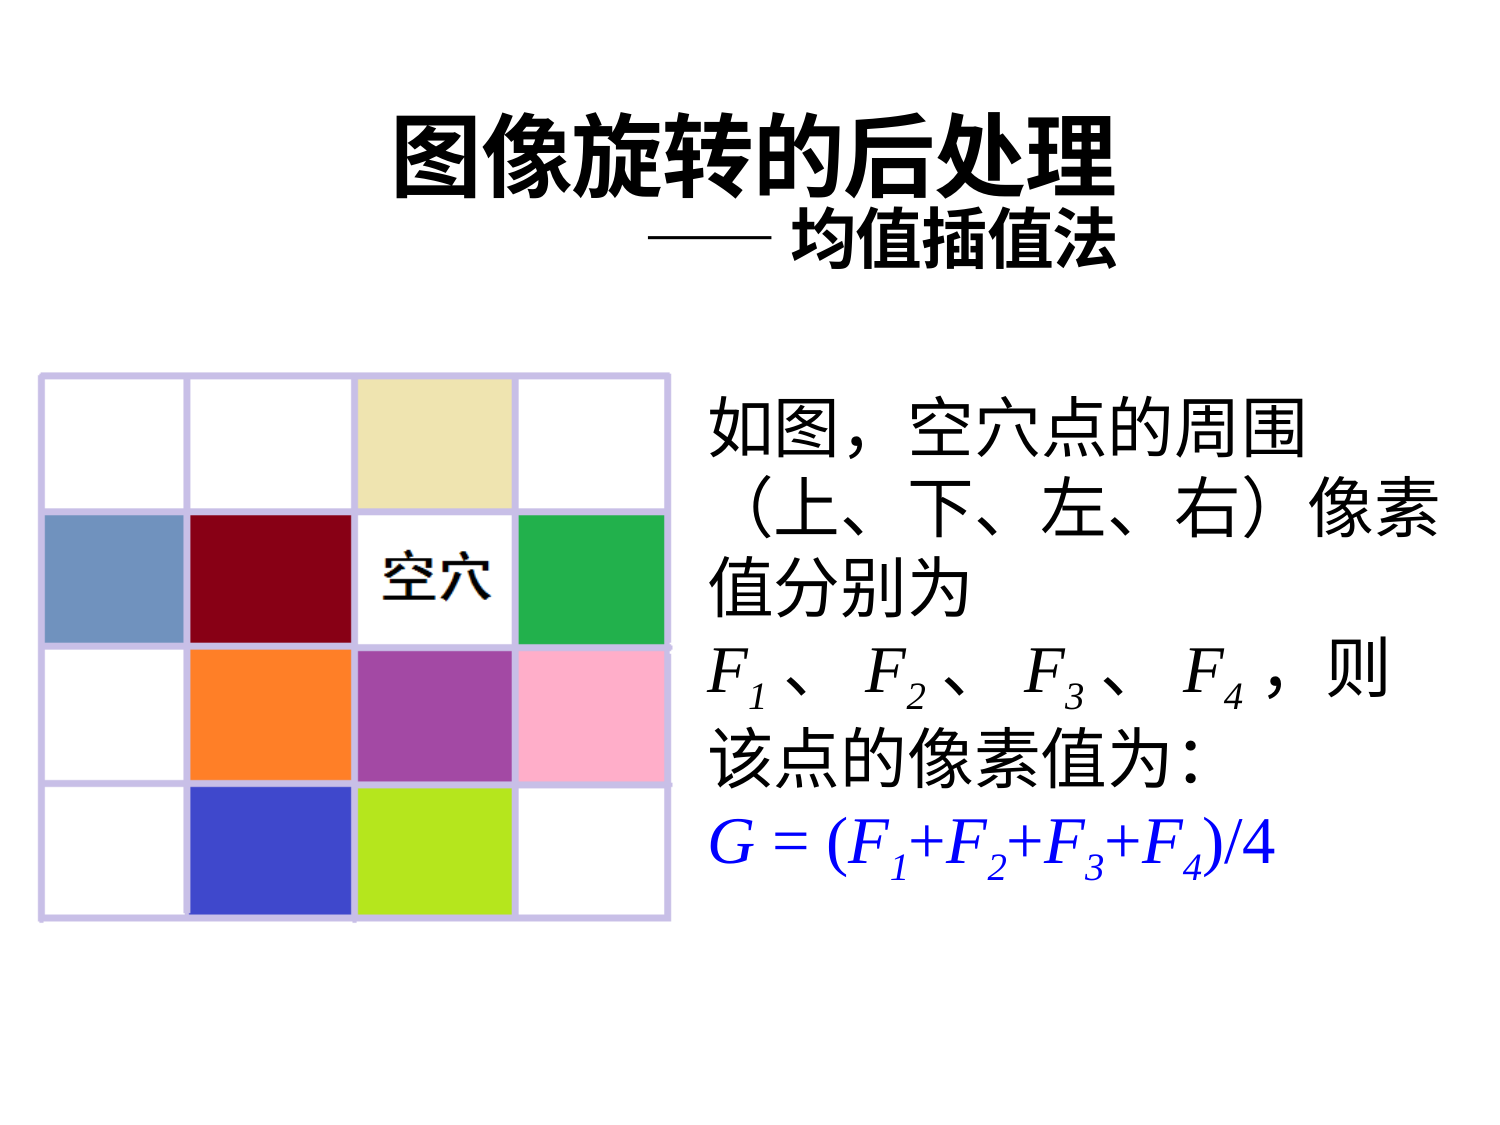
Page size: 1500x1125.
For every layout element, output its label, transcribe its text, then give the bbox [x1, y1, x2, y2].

picture [15, 349, 699, 949]
text_box 如图，空穴点的周围（上、下、左、右）像素值分别为F1、F2、F3、F4，则该点的像素值为： G = (F1+F2+F3+F4)/4 [709, 378, 1465, 896]
title 图像旋转的后处理 —— 均值插值法 [134, 47, 1373, 285]
